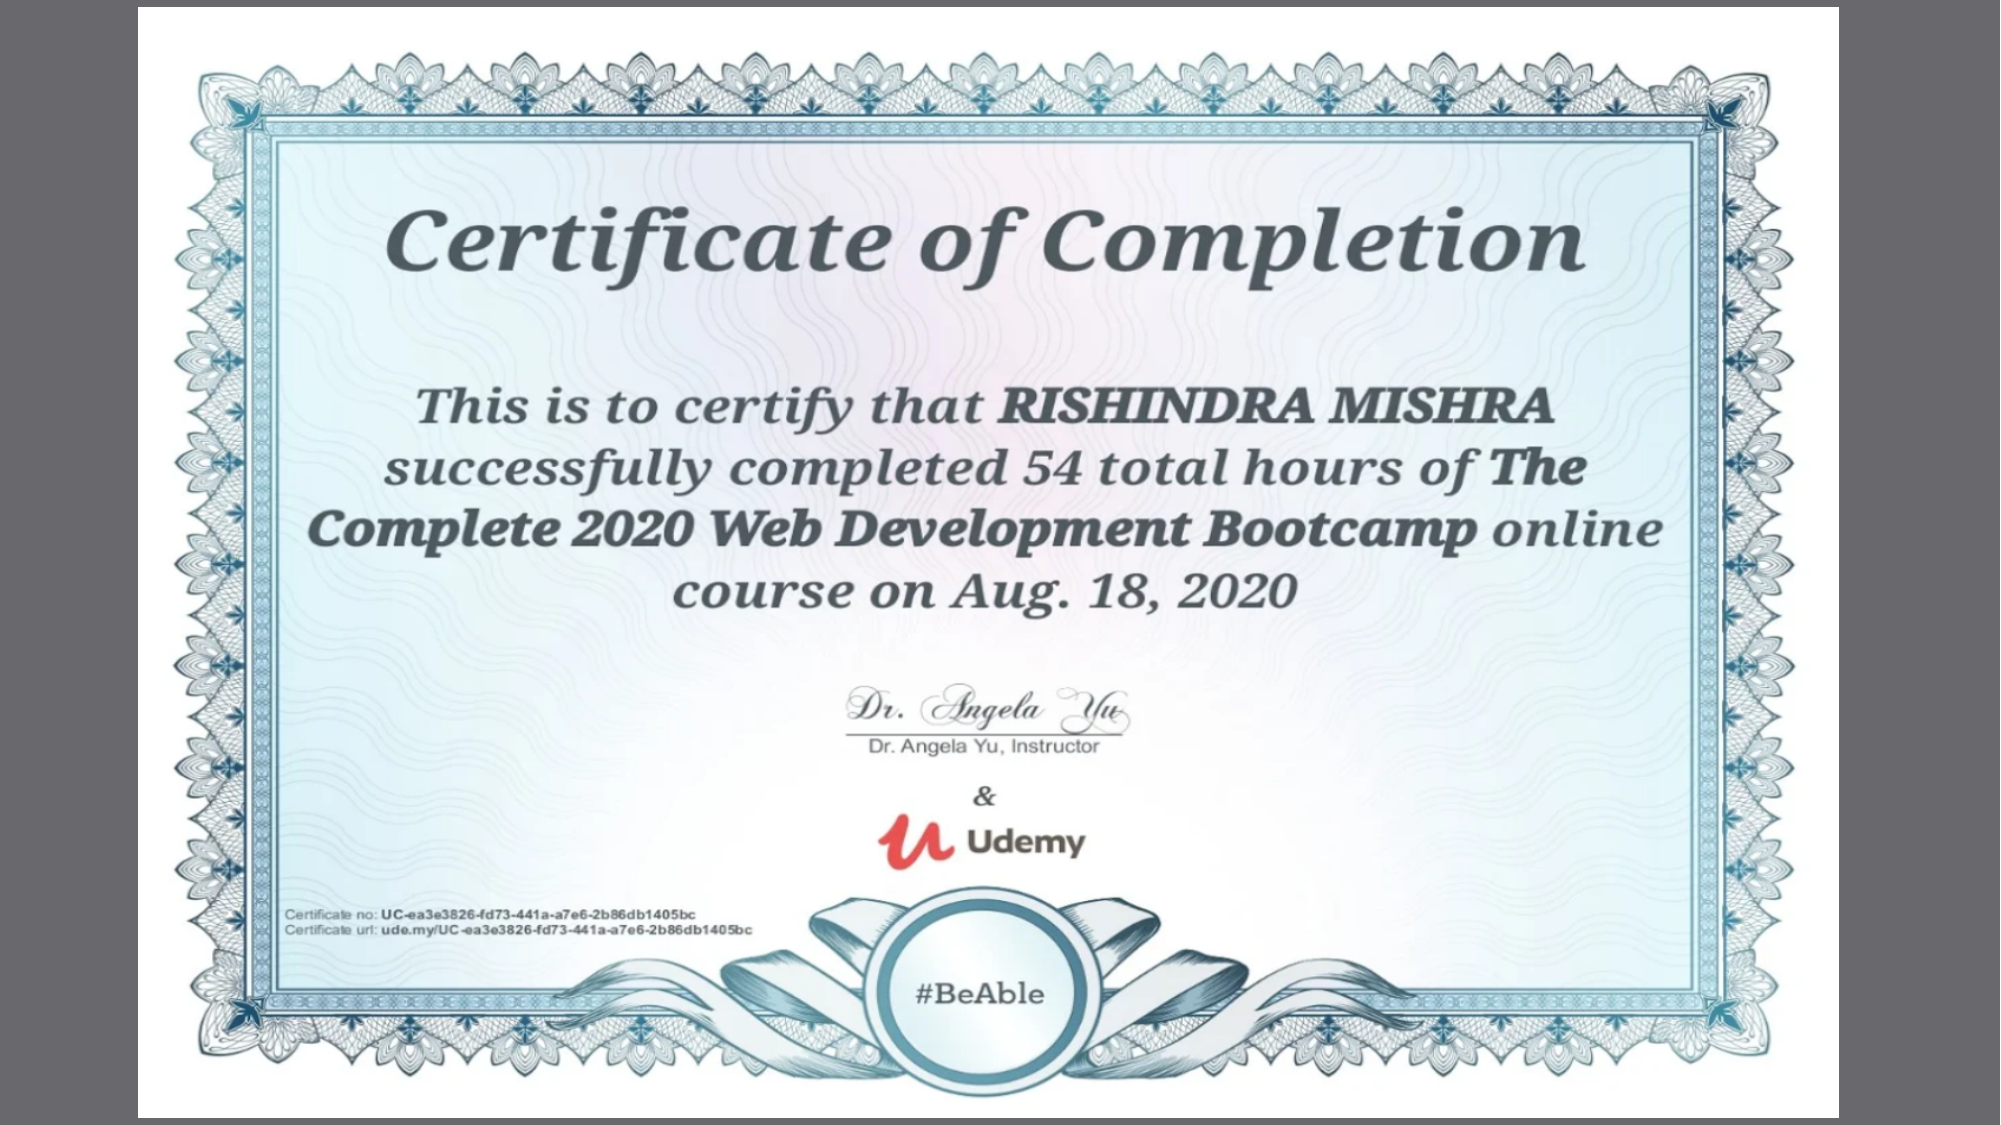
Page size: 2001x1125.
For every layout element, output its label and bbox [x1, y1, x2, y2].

picture [138, 7, 1839, 1118]
